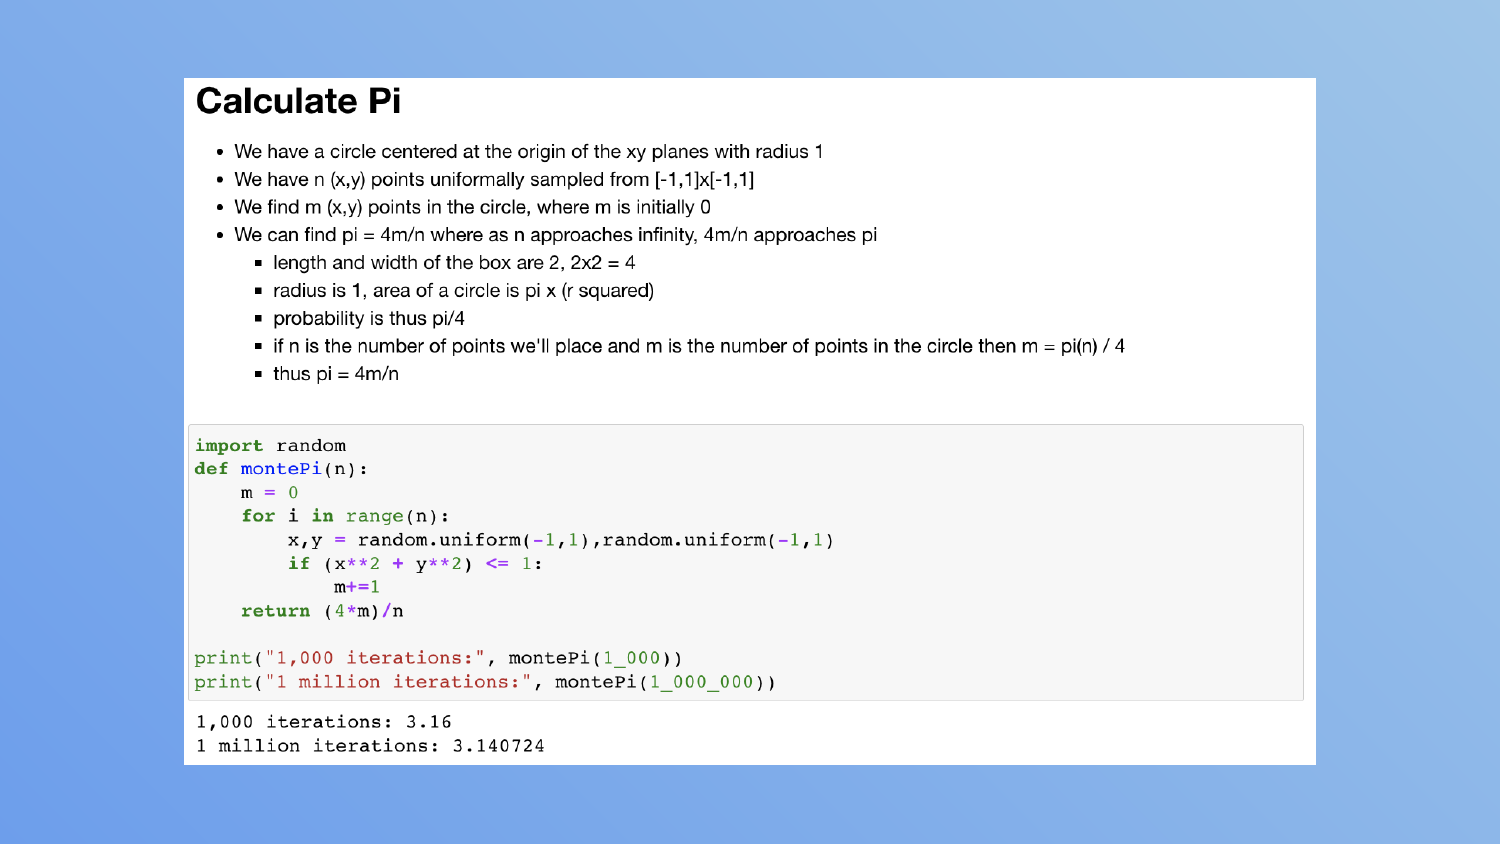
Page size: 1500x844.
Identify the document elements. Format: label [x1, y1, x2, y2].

picture [184, 78, 1316, 765]
